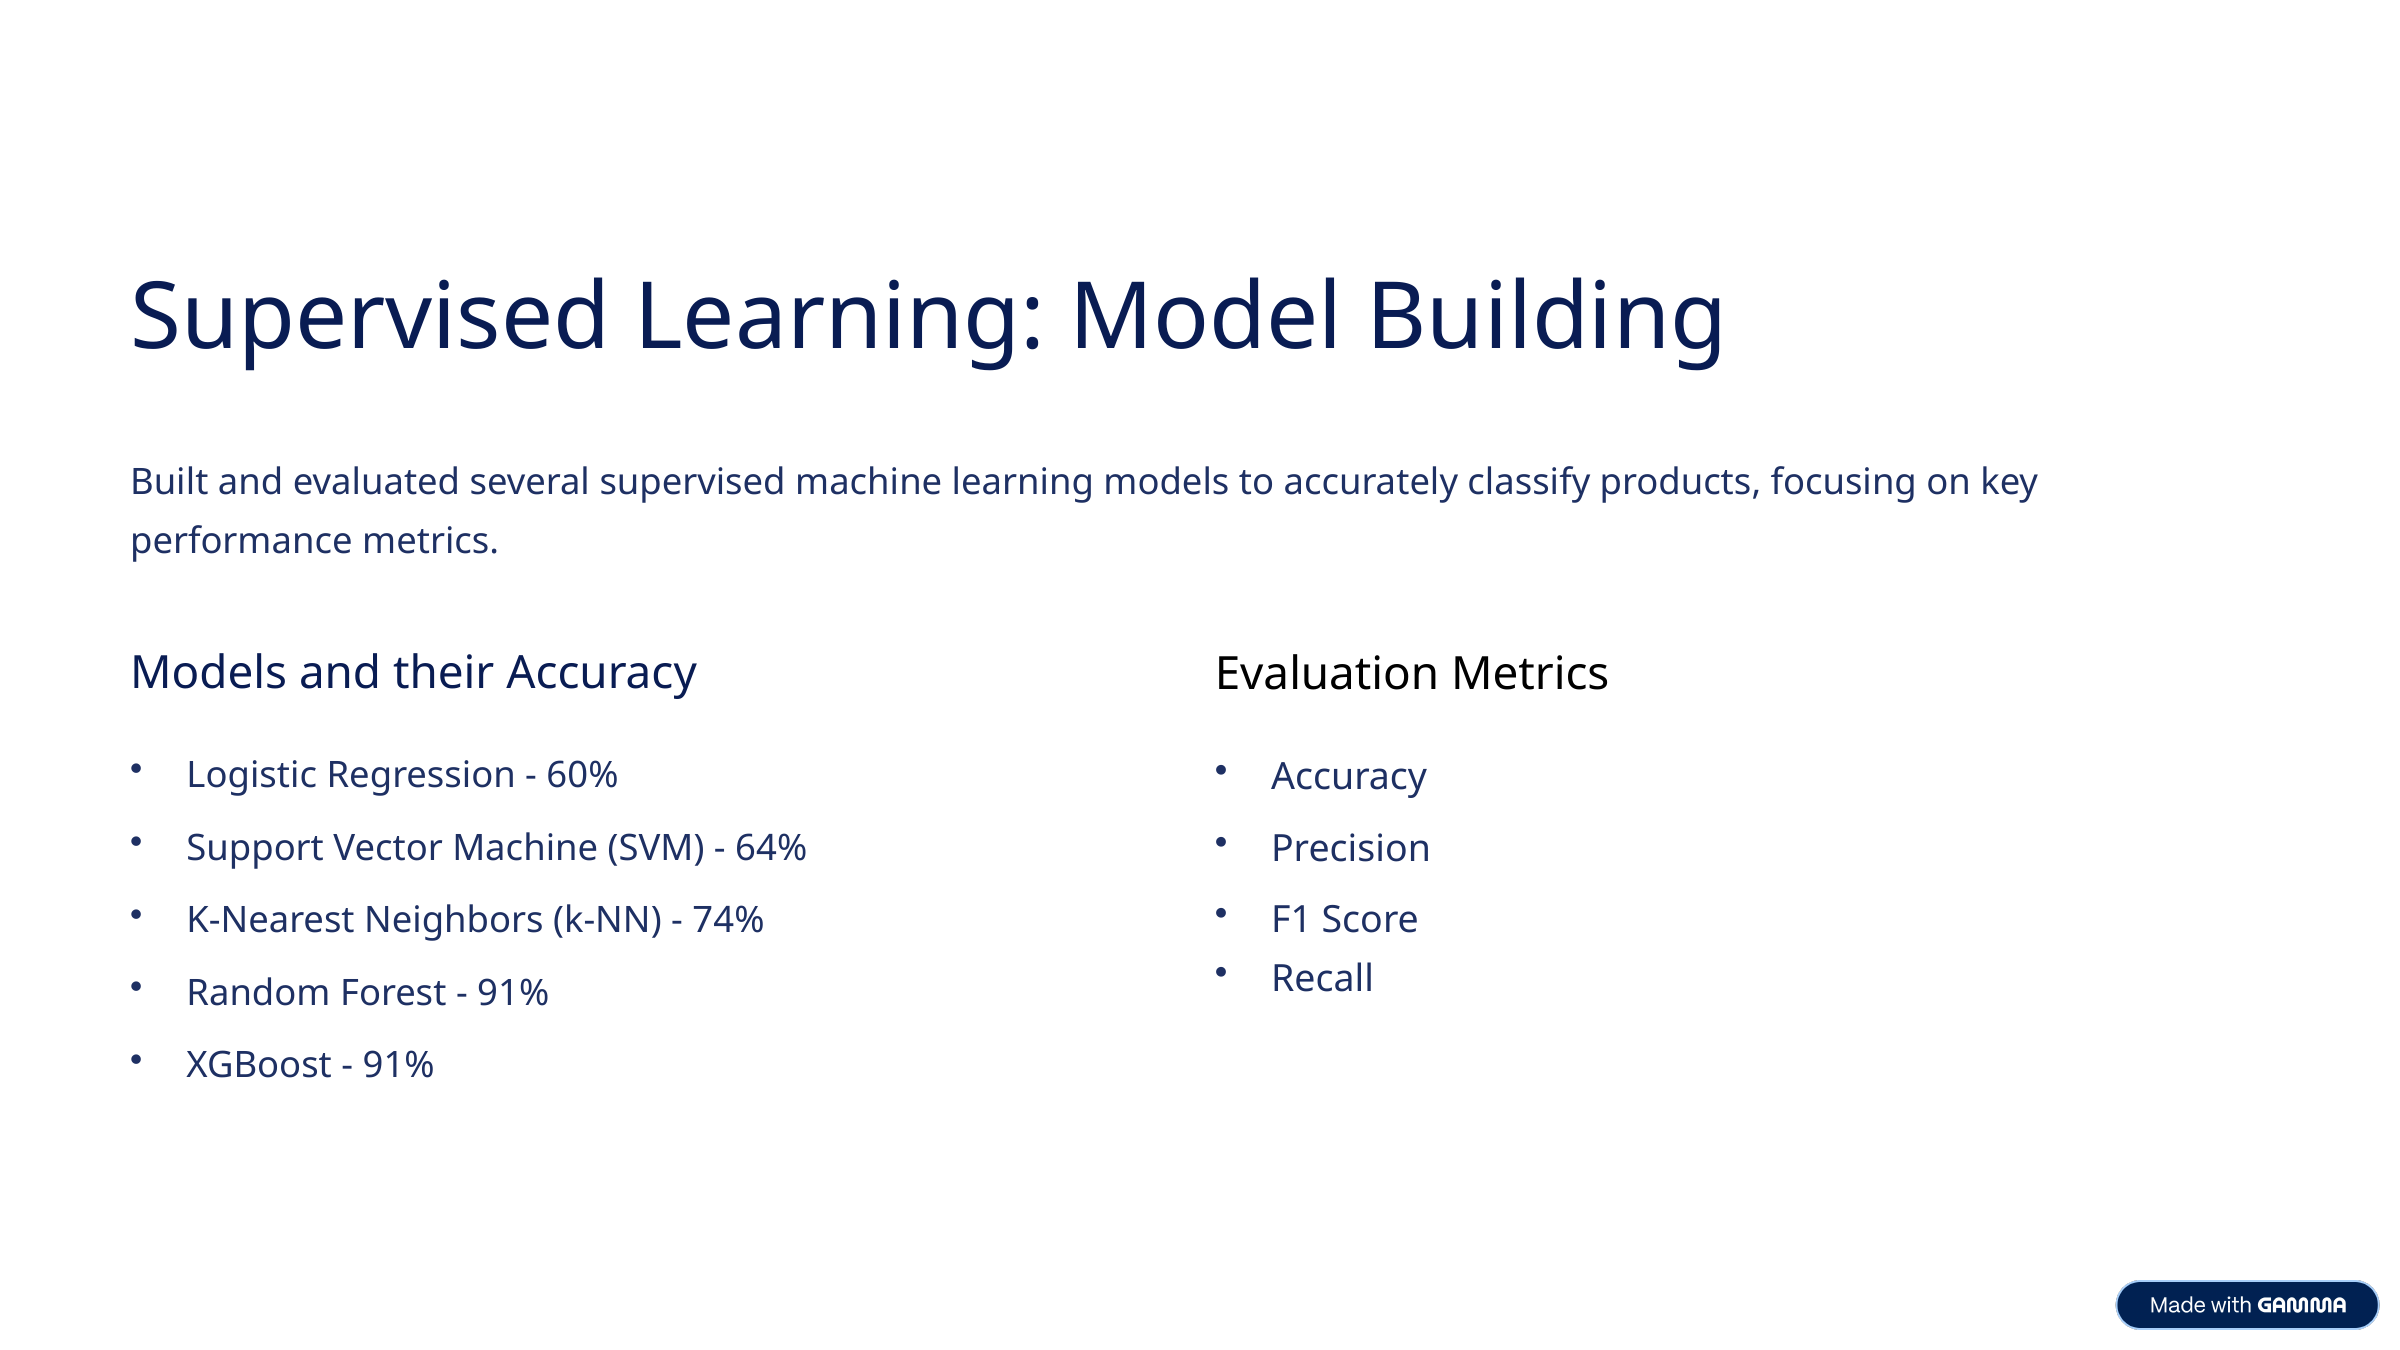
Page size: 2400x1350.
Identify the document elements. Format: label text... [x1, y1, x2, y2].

text_box Logistic Regression - 60% [130, 735, 1155, 796]
text_box Accuracy [1199, 730, 2400, 802]
text_box Random Forest - 91% [130, 953, 1155, 1013]
text_box Evaluation Metrics [1199, 633, 2400, 706]
picture [2106, 1271, 2389, 1339]
text_box Models and their Accuracy [130, 640, 709, 699]
text_box F1 Score Recall [1199, 873, 2400, 1007]
text_box Supervised Learning: Model Building [130, 251, 1727, 368]
text_box Support Vector Machine (SVM) - 64% [130, 808, 1155, 868]
text_box Built and evaluated several supervised machine learning models to accurately classify products, focusing on key performance metrics. [130, 442, 2270, 562]
text_box K-Nearest Neighbors (k-NN) - 74% [130, 880, 1155, 941]
text_box XGBoost - 91% [130, 1025, 1155, 1086]
text_box Precision [1199, 802, 2400, 873]
